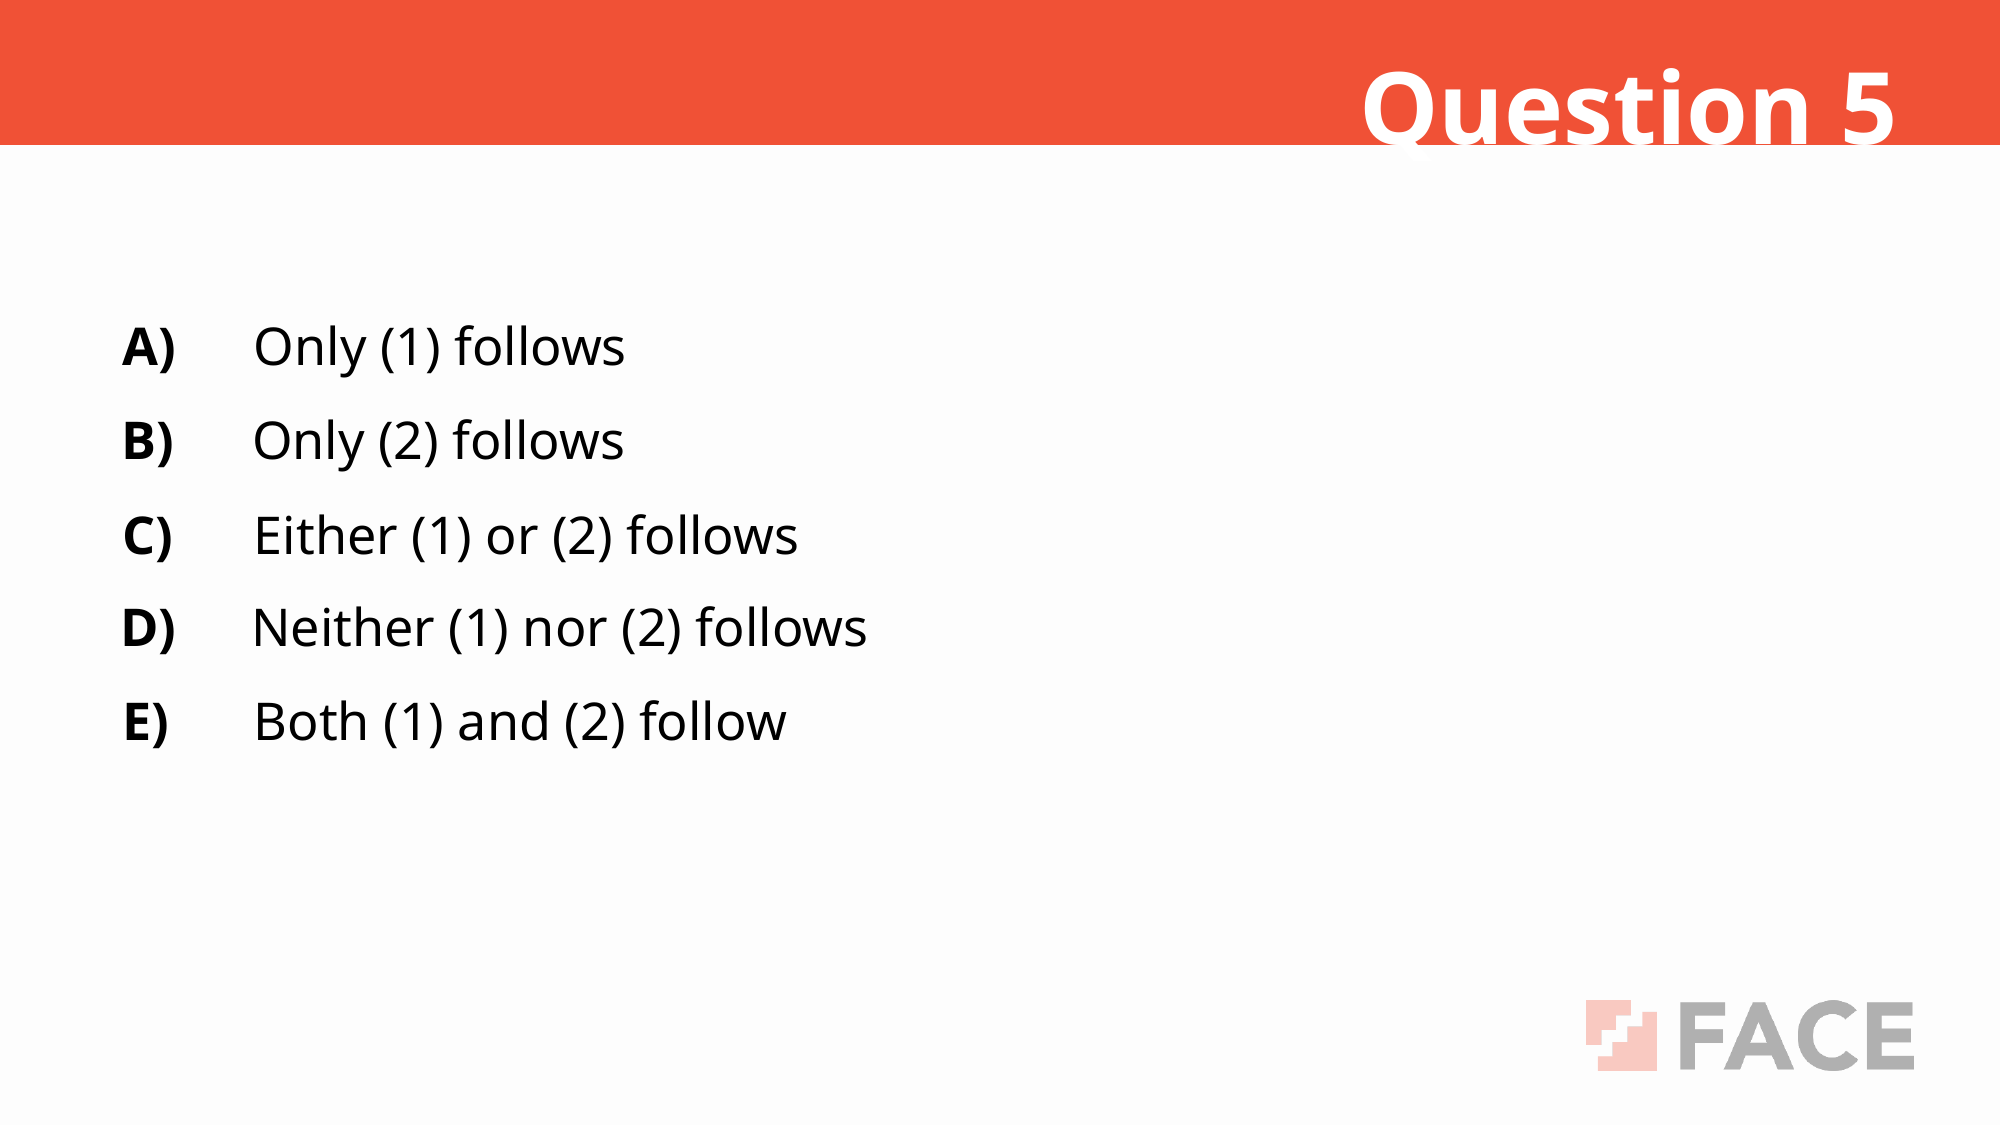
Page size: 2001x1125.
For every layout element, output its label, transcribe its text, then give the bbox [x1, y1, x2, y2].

text_box Either (1) or (2) follows [238, 463, 1896, 573]
text_box [0, 0, 2000, 147]
text_box Question 5 [638, 37, 1914, 173]
text_box B) [106, 369, 221, 478]
text_box D) [105, 556, 220, 665]
text_box Only (1) follows [238, 275, 1896, 384]
text_box E) [107, 649, 223, 759]
text_box Neither (1) nor (2) follows [236, 556, 1893, 665]
text_box A) [107, 275, 223, 384]
text_box Only (2) follows [237, 369, 1894, 478]
text_box Both (1) and (2) follow [238, 649, 1896, 759]
text_box C) [107, 463, 223, 573]
picture [1586, 1000, 1914, 1072]
